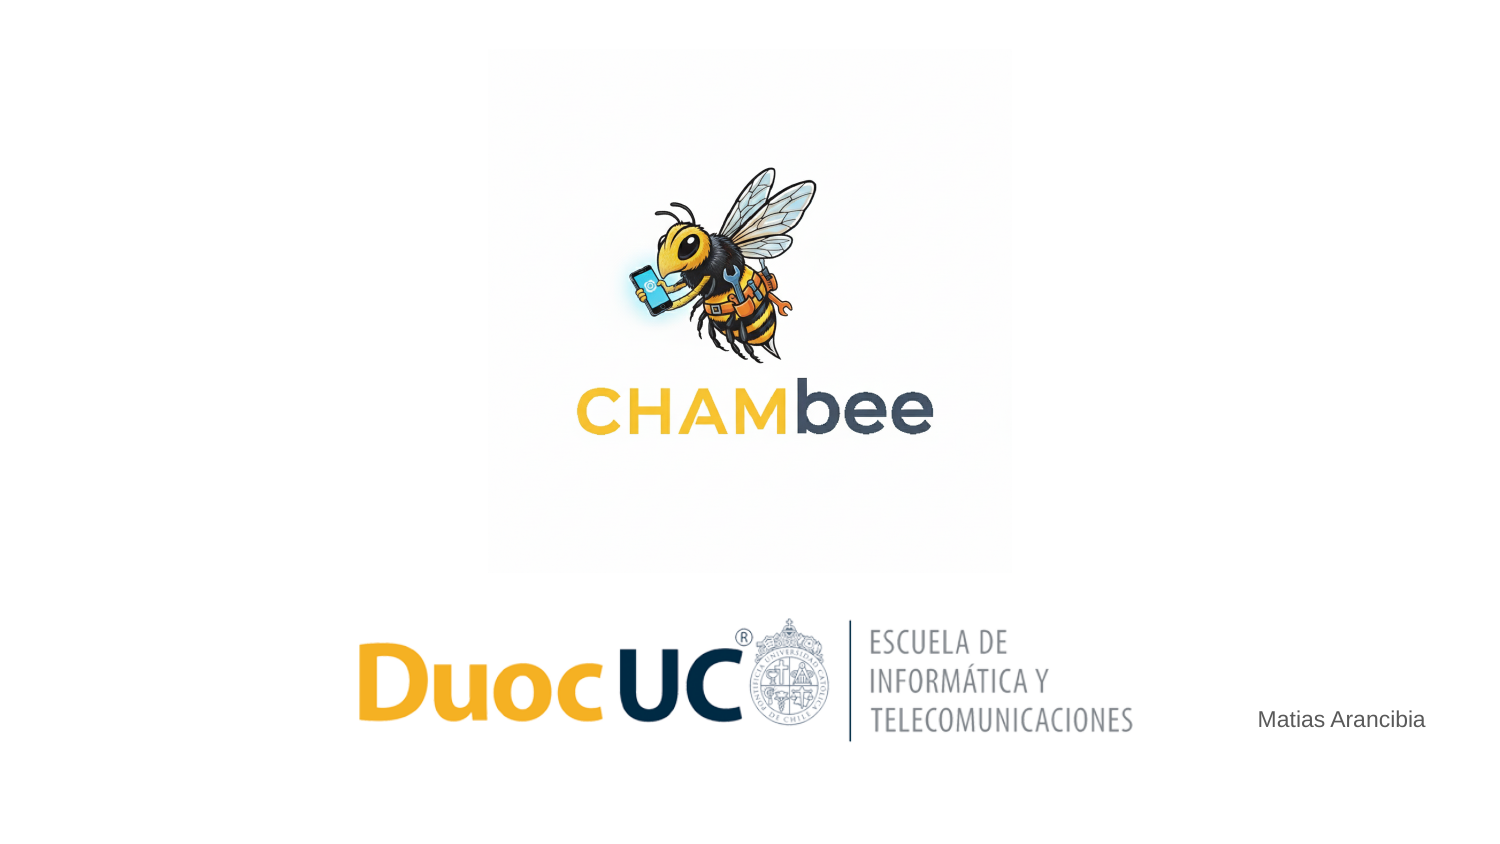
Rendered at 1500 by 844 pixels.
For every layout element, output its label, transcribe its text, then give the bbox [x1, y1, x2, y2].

picture [488, 49, 1012, 573]
text_box Matias Arancibia [1242, 689, 1490, 751]
picture [359, 585, 1141, 770]
